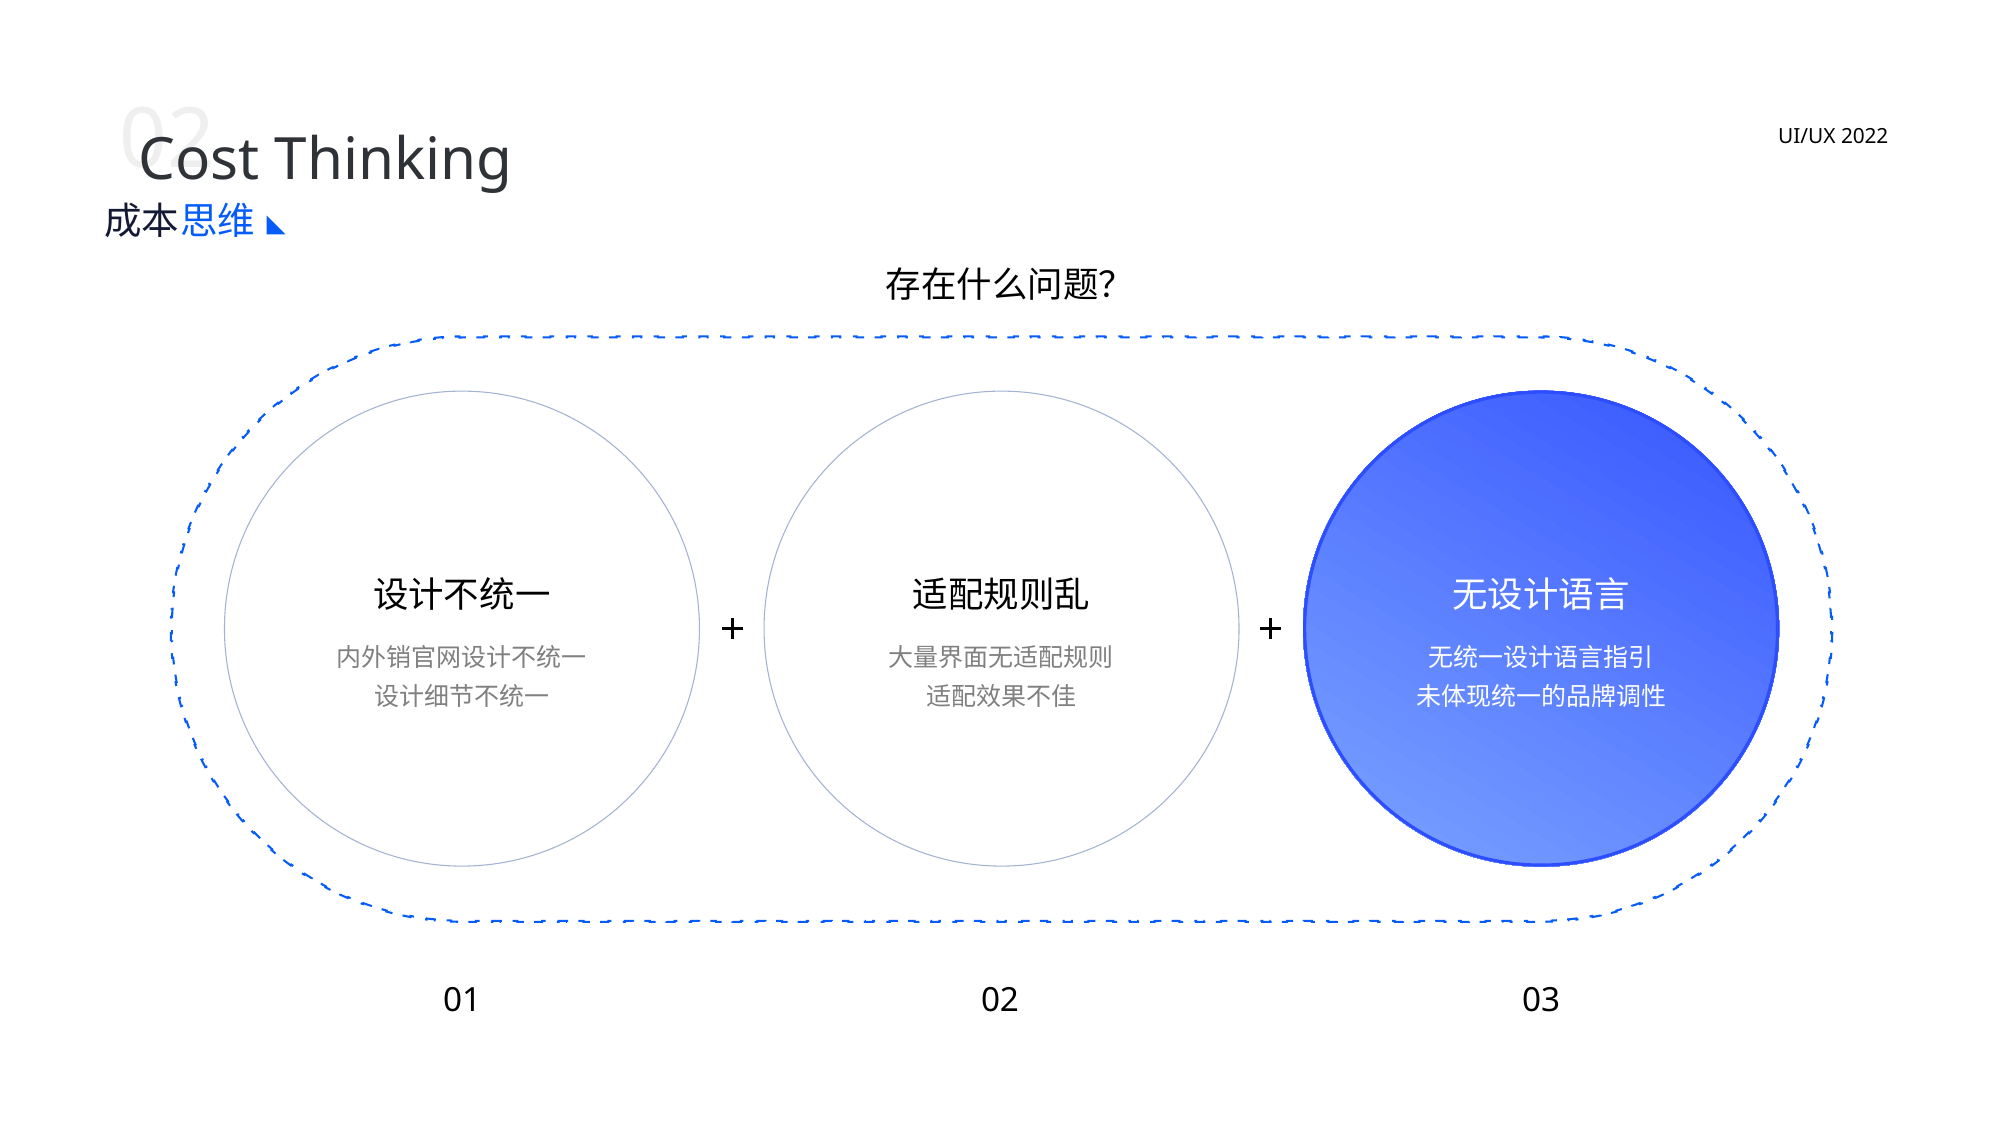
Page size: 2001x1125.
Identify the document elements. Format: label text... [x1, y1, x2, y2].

text_box 02 [105, 77, 230, 189]
text_box 02 [966, 970, 1034, 1025]
text_box [1780, 463, 1833, 796]
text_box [1303, 390, 1780, 867]
text_box [294, 336, 1709, 922]
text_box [223, 390, 700, 867]
text_box [730, 618, 734, 640]
text_box 03 [1507, 970, 1575, 1025]
text_box [1269, 618, 1273, 640]
text_box Cost Thinking [123, 114, 528, 199]
text_box UI/UX 2022 [1763, 114, 1904, 155]
text_box 01 [428, 970, 496, 1025]
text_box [763, 390, 1240, 867]
text_box [271, 219, 286, 235]
text_box 存在什么问题？ [870, 254, 1150, 313]
text_box [170, 463, 223, 796]
text_box 思维 [165, 189, 271, 250]
text_box 成本 [89, 189, 165, 250]
